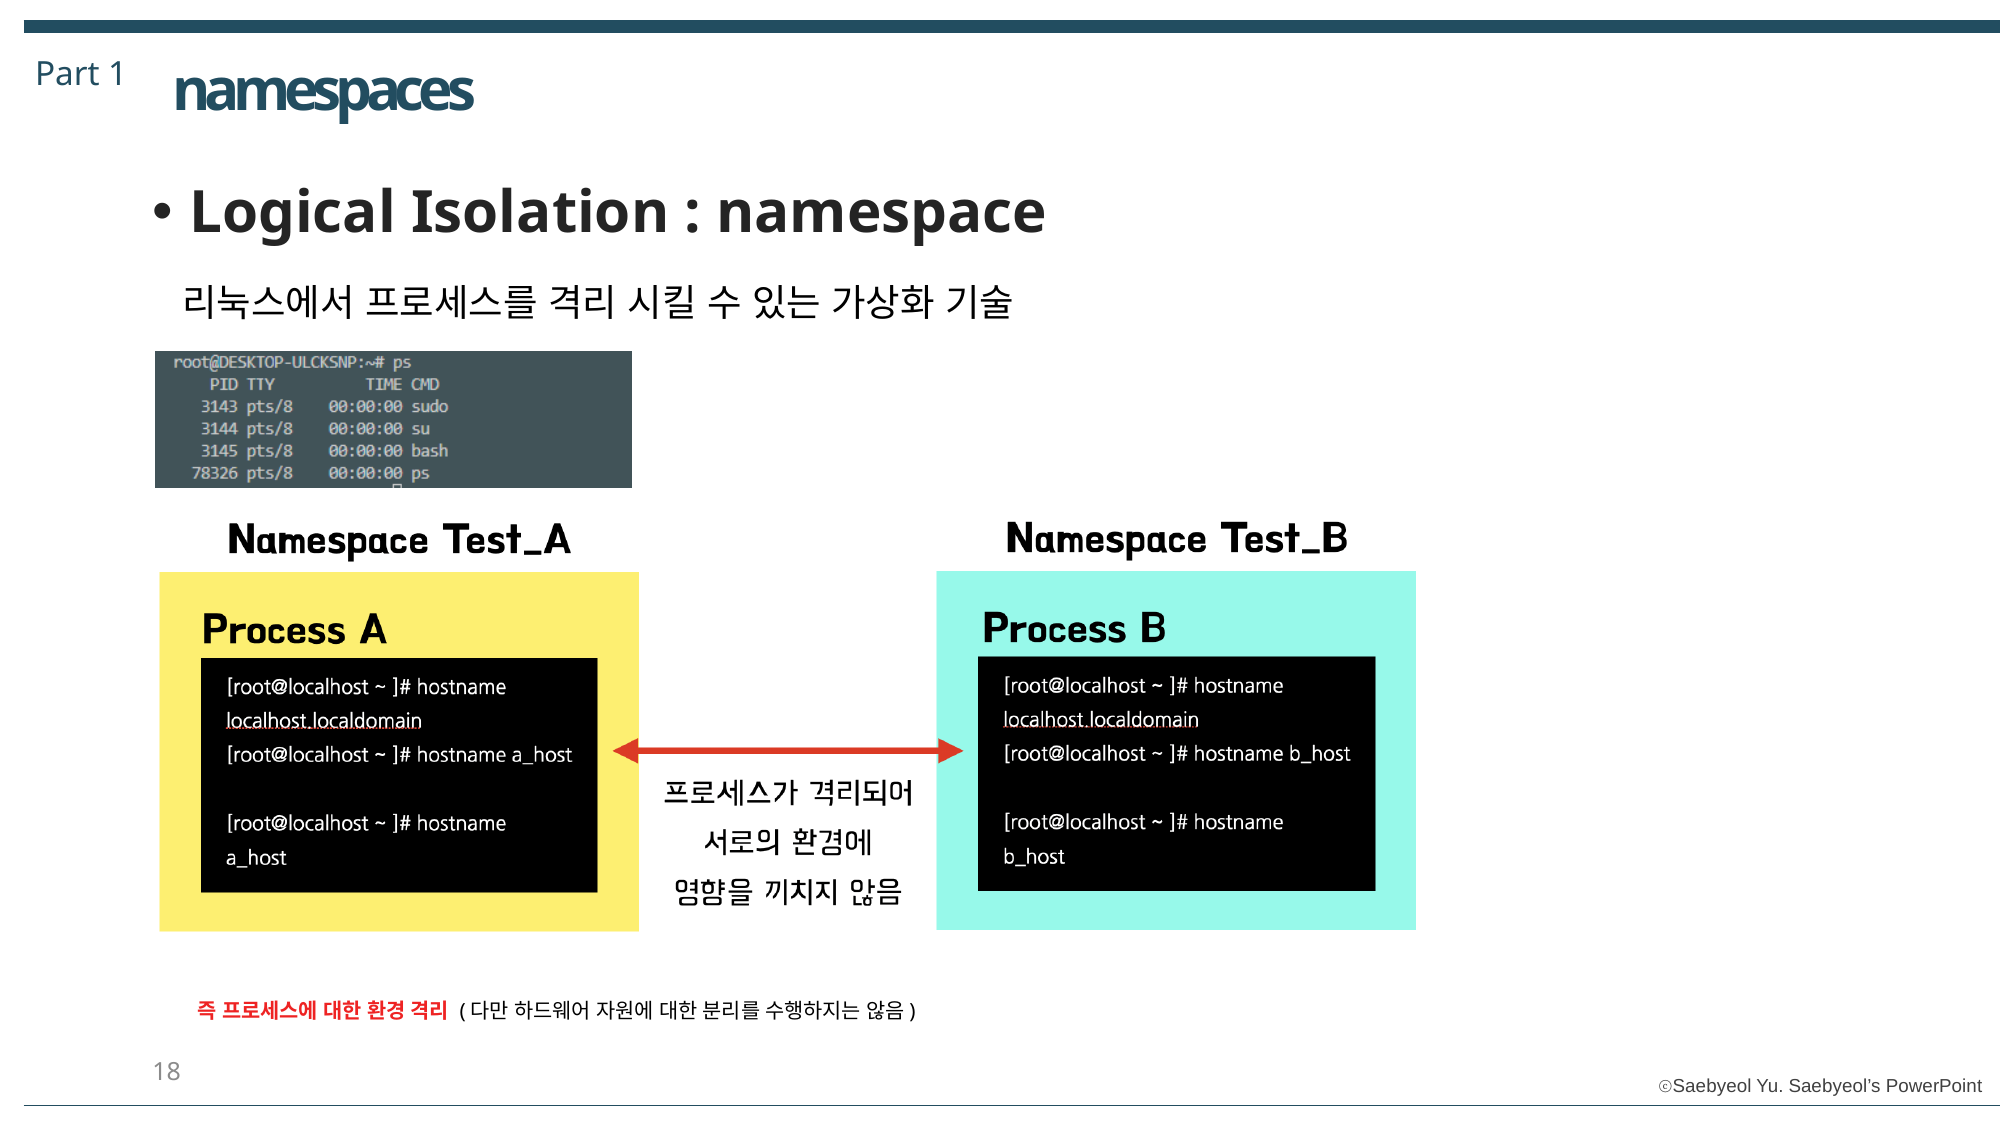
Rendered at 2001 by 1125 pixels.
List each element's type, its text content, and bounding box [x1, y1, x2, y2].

text_box Logical Isolation : namespace 리눅스에서 프로세스를 격리 시킬 수 있는 가상화 기술 [137, 174, 1863, 961]
slide_number 18 [137, 1042, 588, 1103]
text_box Part 1 [20, 44, 143, 100]
picture [137, 499, 1441, 952]
text_box namespaces [158, 44, 491, 130]
picture [155, 351, 632, 488]
text_box 즉 프로세스에 대한 환경 격리 (다만 하드웨어 자원에 대한 분리를 수행하지는 않음) [183, 990, 931, 1031]
